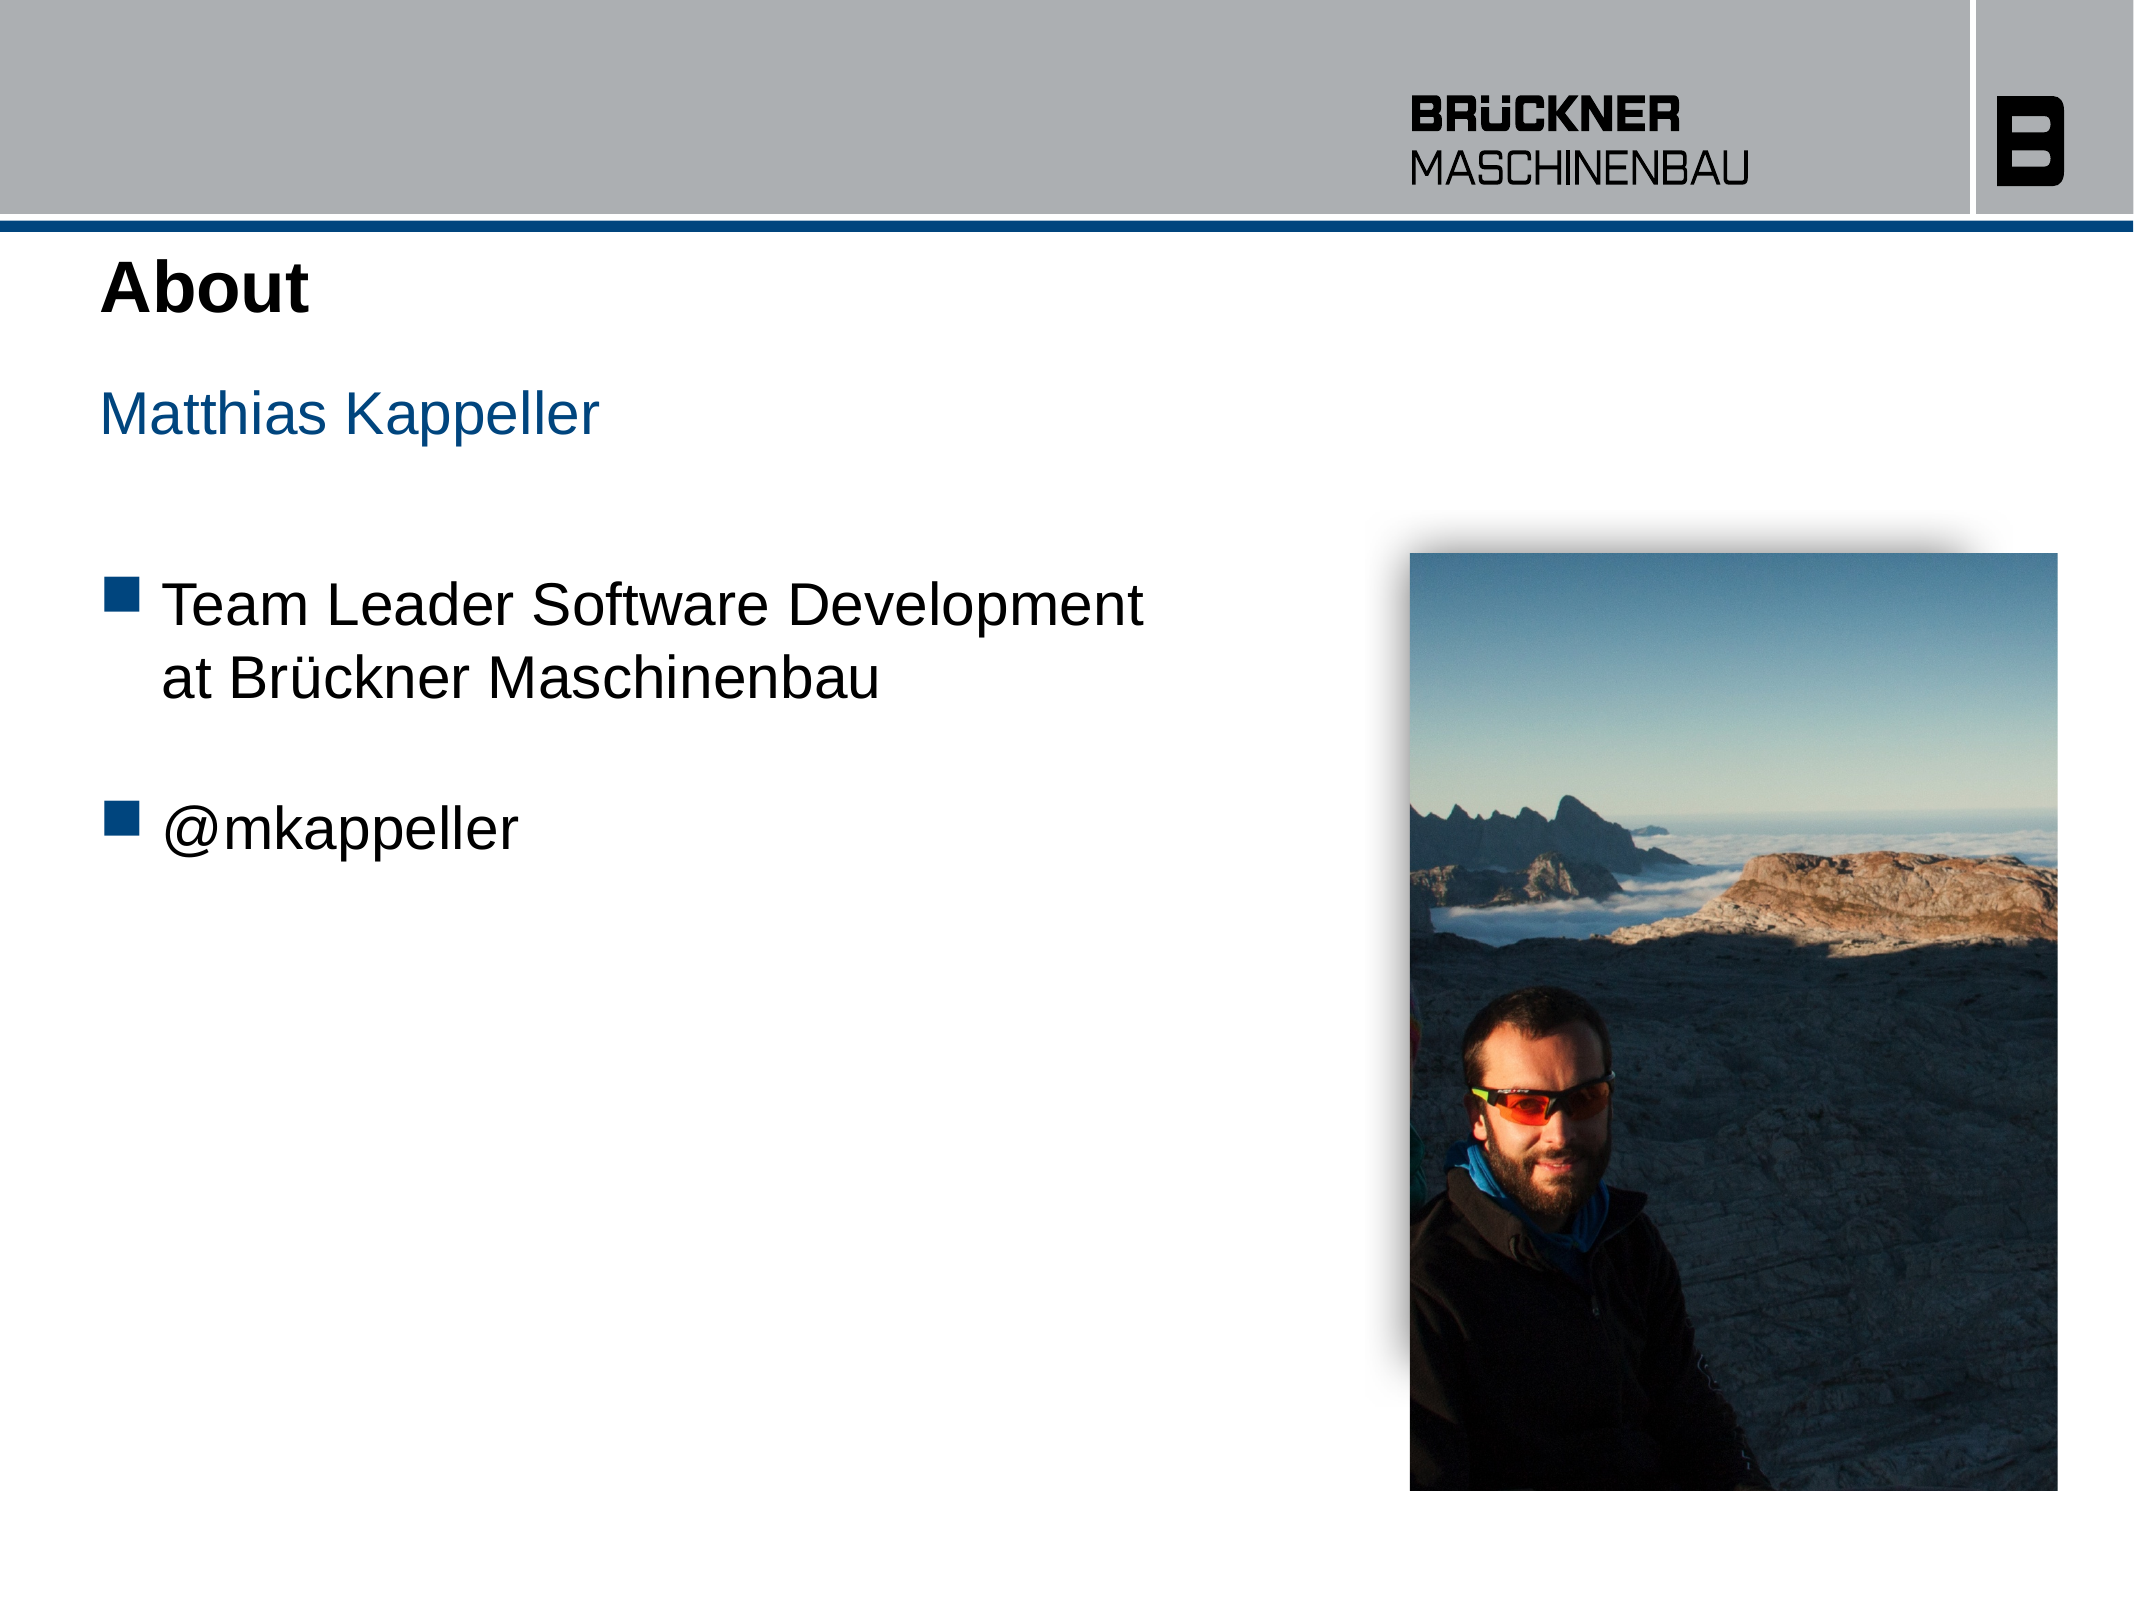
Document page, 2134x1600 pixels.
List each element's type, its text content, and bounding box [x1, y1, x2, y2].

title About [75, 228, 2058, 374]
list Team Leader Software Development at Brückner Maschinenbau @mkappeller [75, 553, 1386, 1491]
list Matthias Kappeller [75, 374, 2058, 492]
picture [1409, 553, 2058, 1492]
